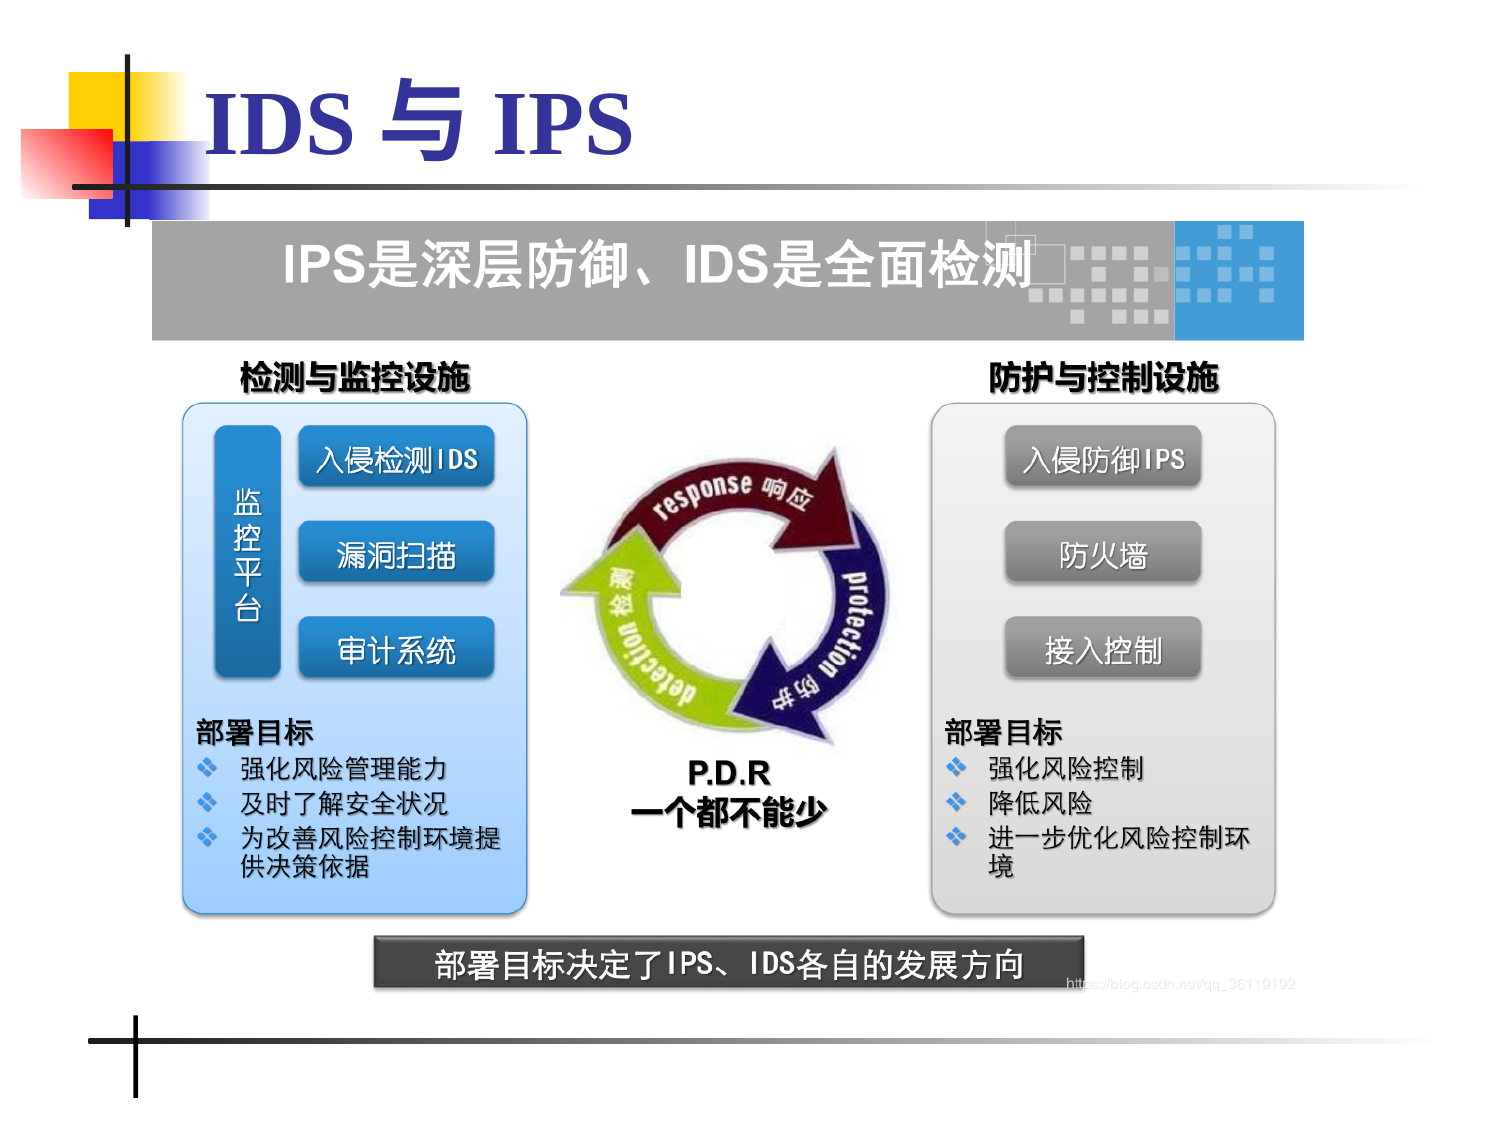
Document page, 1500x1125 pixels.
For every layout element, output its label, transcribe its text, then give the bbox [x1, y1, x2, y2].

title IDS与IPS [188, 23, 1468, 181]
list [152, 221, 1305, 1002]
